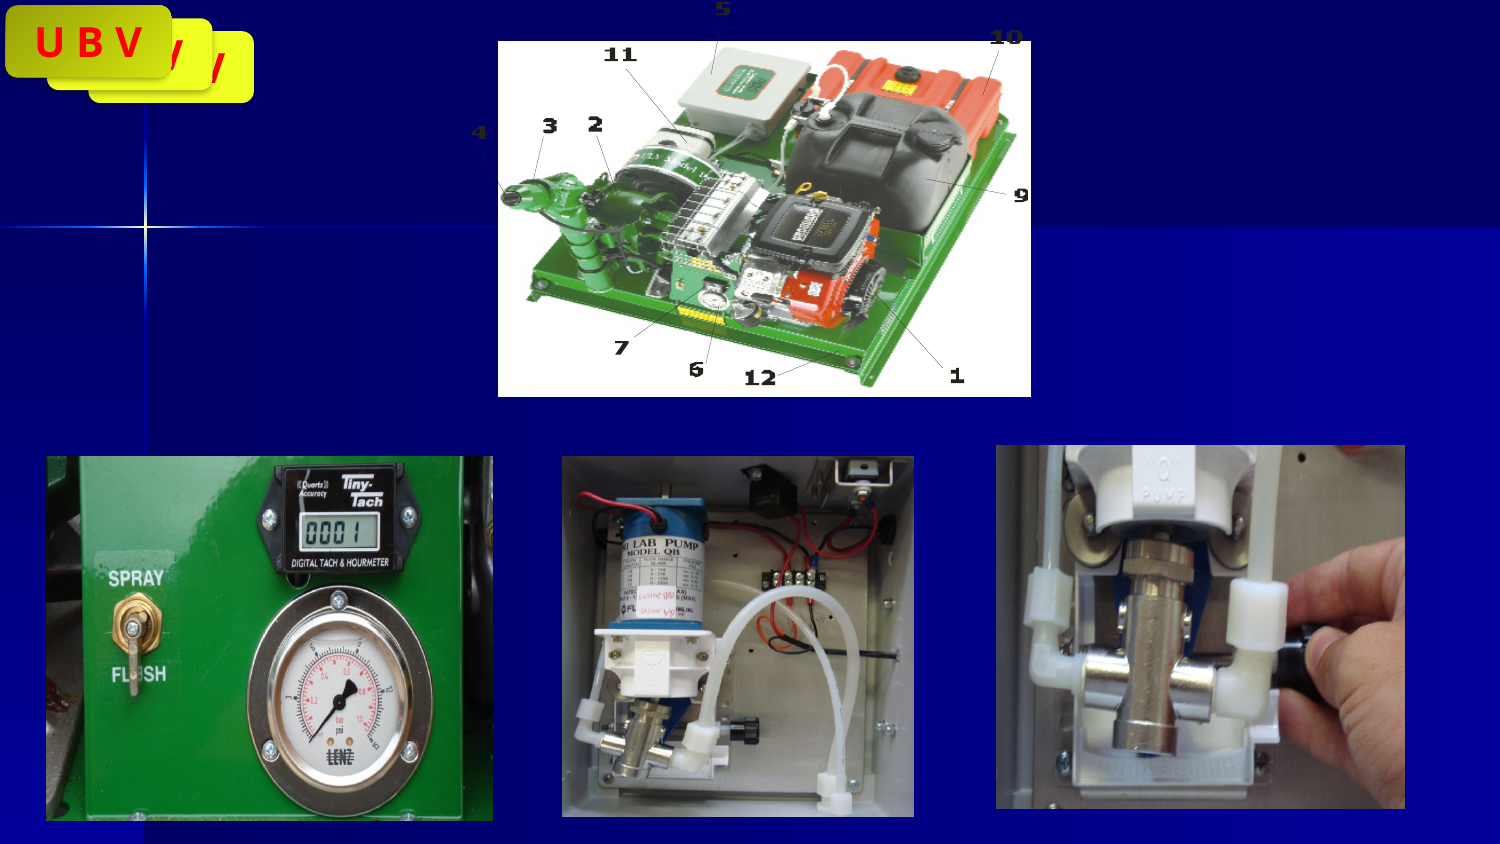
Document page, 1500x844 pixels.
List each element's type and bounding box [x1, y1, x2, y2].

picture [46, 456, 493, 822]
picture [995, 445, 1405, 809]
picture [562, 456, 915, 818]
text_box [468, 0, 1035, 399]
text_box [5, 5, 255, 105]
